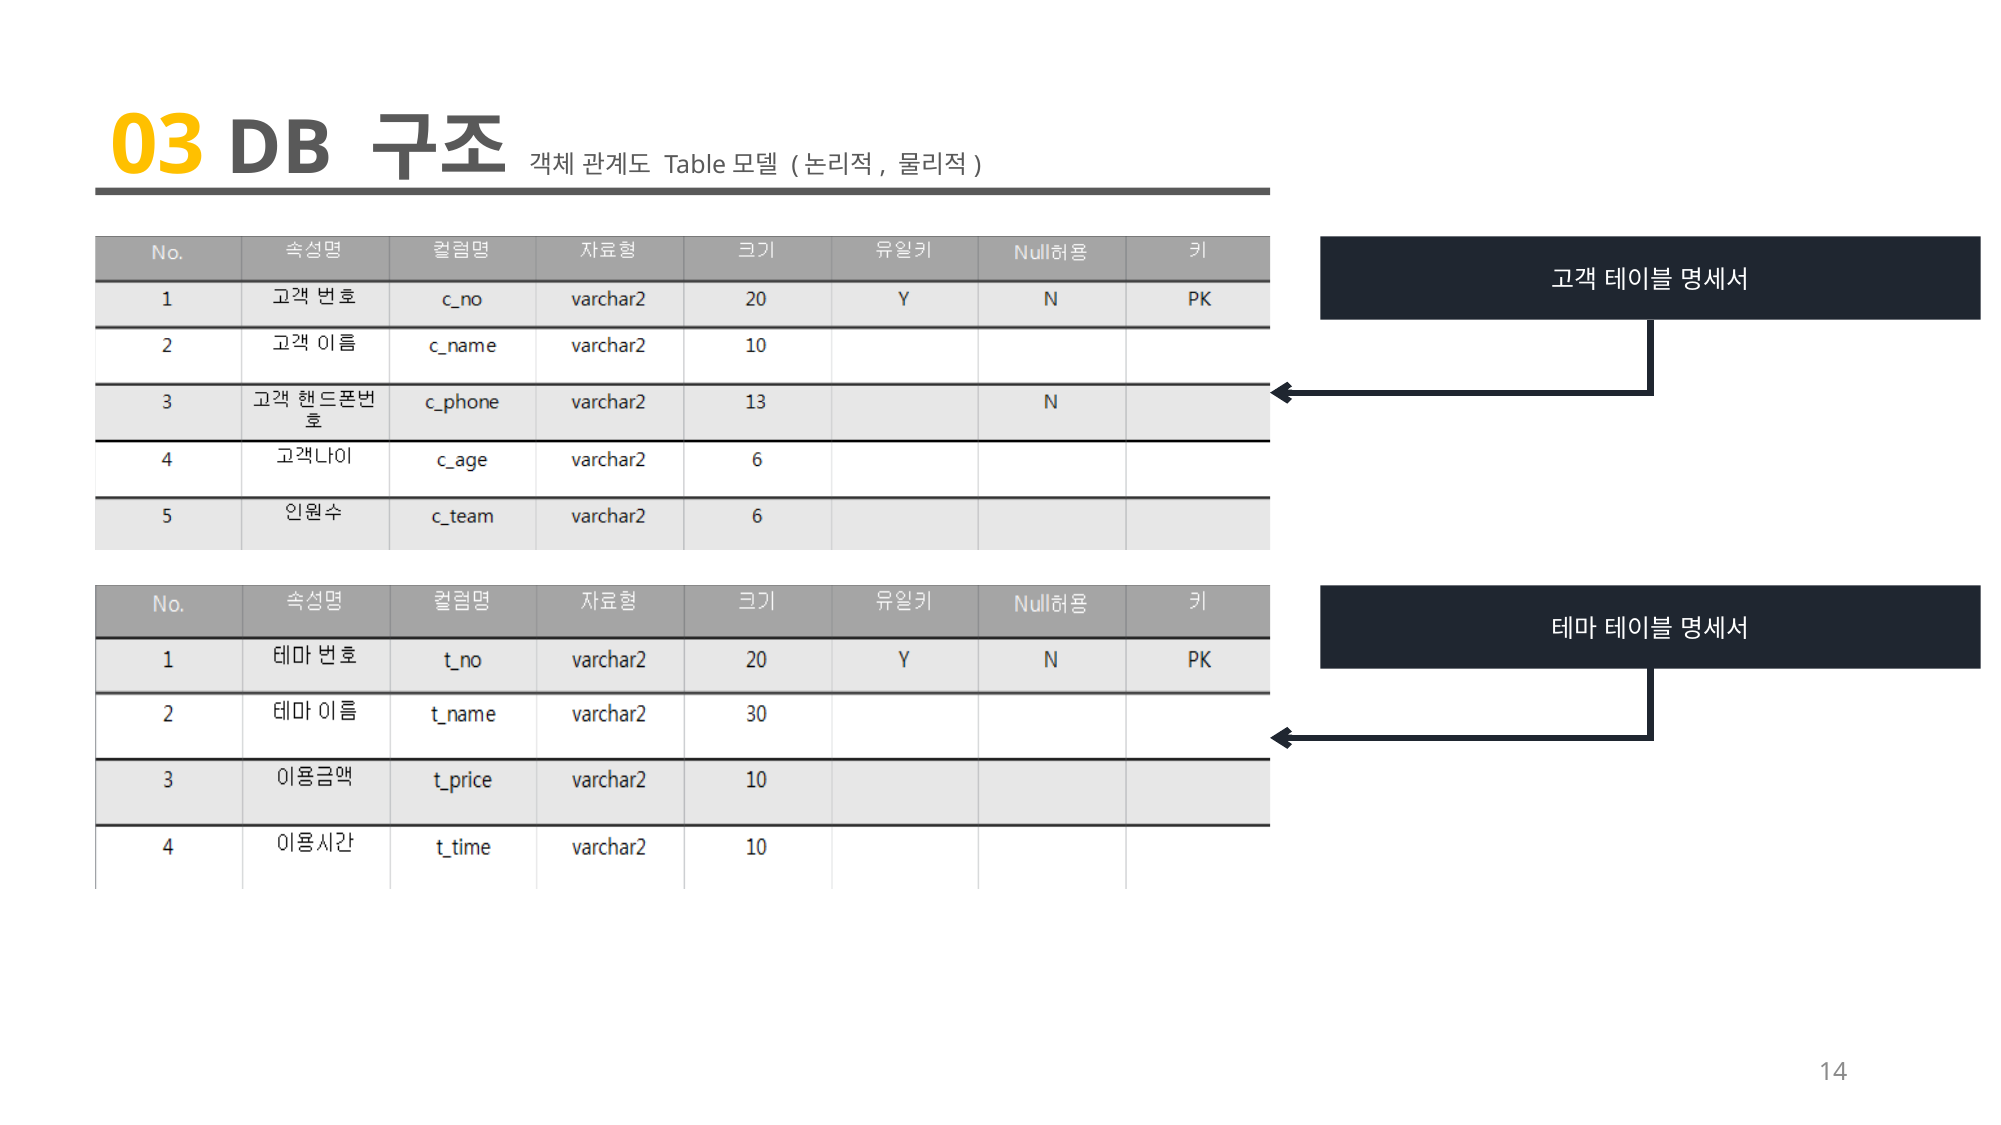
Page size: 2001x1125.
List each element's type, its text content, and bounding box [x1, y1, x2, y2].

text_box 고객 테이블 명세서 [1319, 235, 1423, 321]
text_box 테마 테이블 명세서 [1319, 584, 1423, 670]
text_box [1423, 166, 1497, 511]
picture [95, 236, 1271, 550]
picture [95, 585, 1271, 889]
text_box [1423, 511, 1497, 892]
text_box 고객 테이블 명세서 [1497, 235, 1982, 321]
slide_number 14 [1412, 1042, 1863, 1103]
text_box [1128, 187, 1271, 196]
text_box 03 DB 구조 객체 관계도 Table모델 (논리적, 물리적) [95, 83, 1128, 198]
text_box 테마 테이블 명세서 [1497, 584, 1982, 670]
